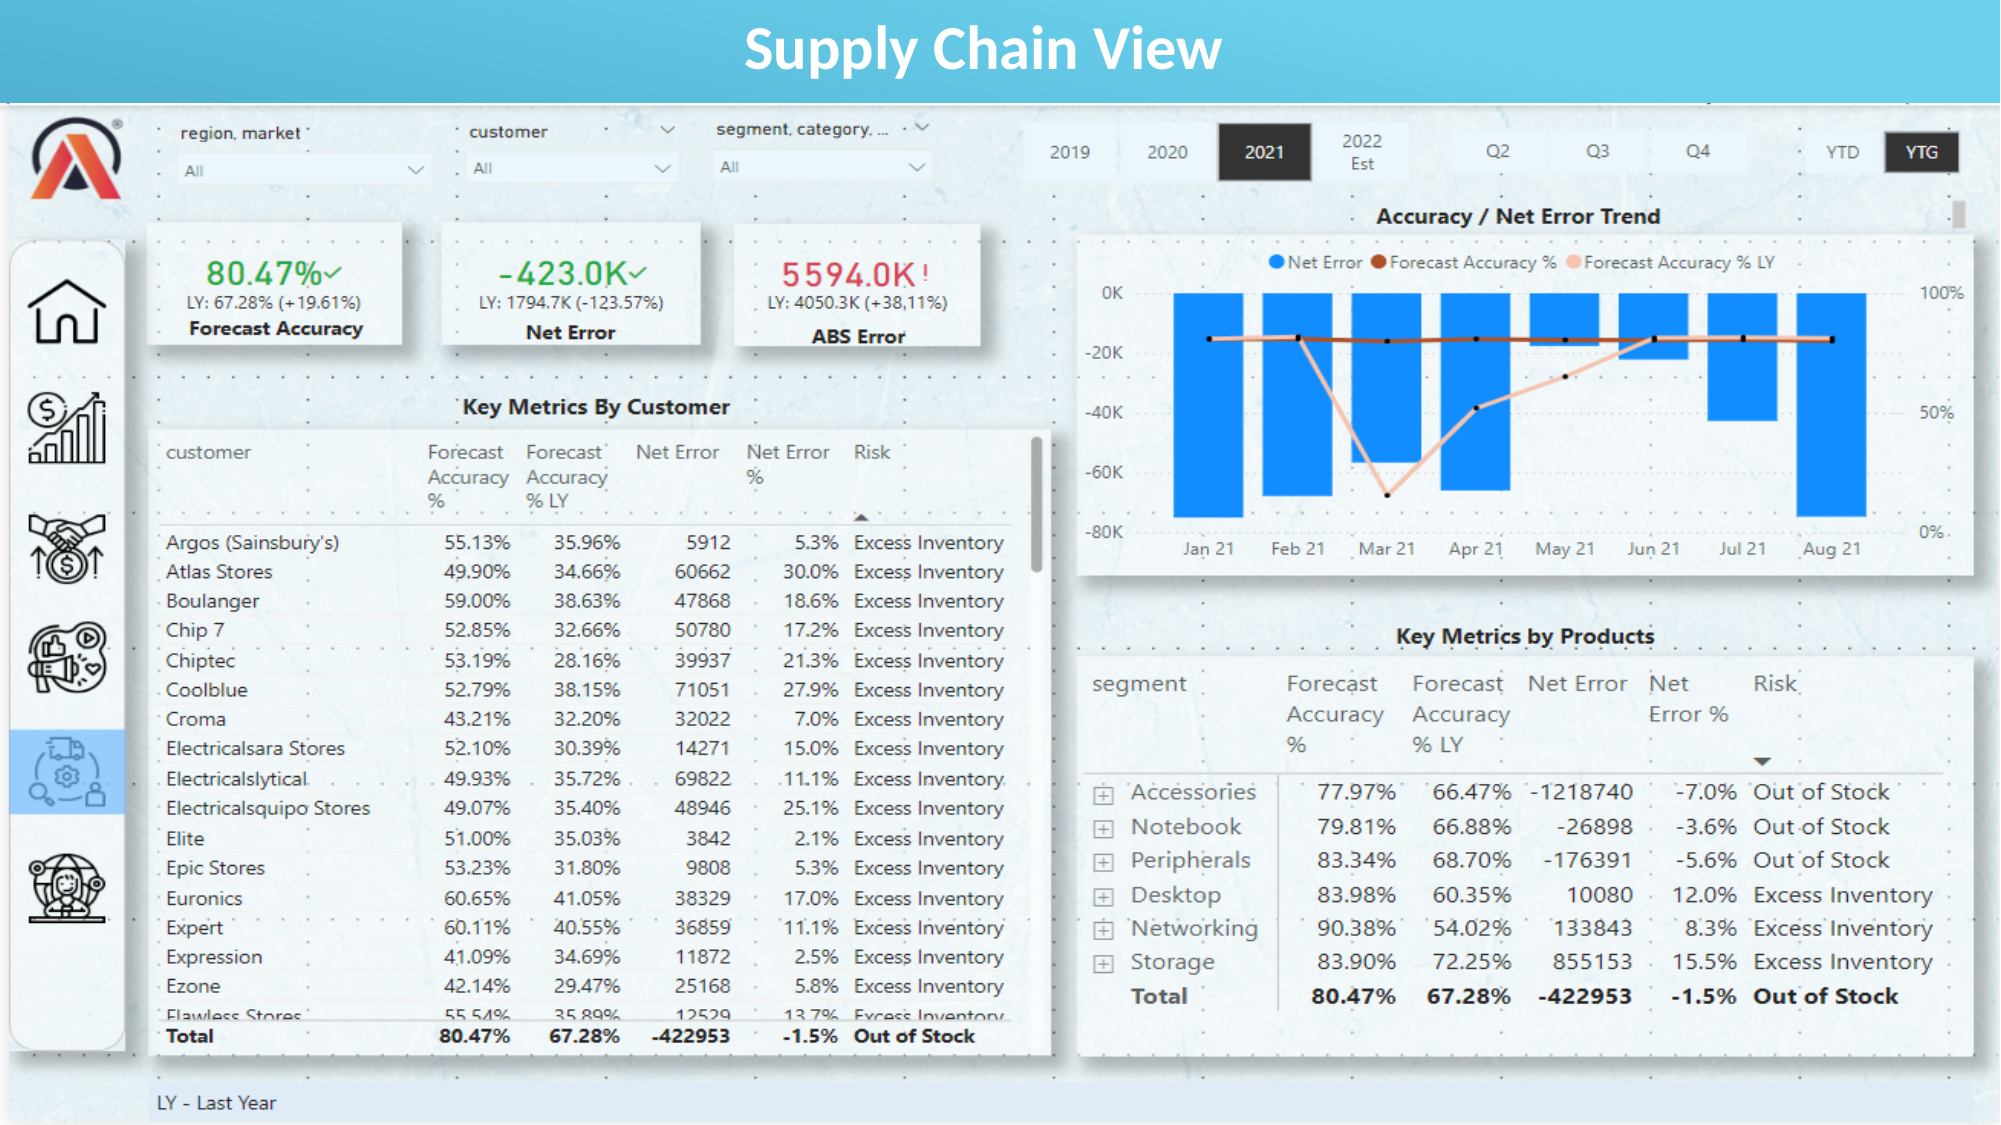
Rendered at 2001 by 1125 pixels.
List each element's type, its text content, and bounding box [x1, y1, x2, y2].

picture [0, 102, 2000, 1125]
text_box Supply Chain View [0, 0, 1968, 90]
